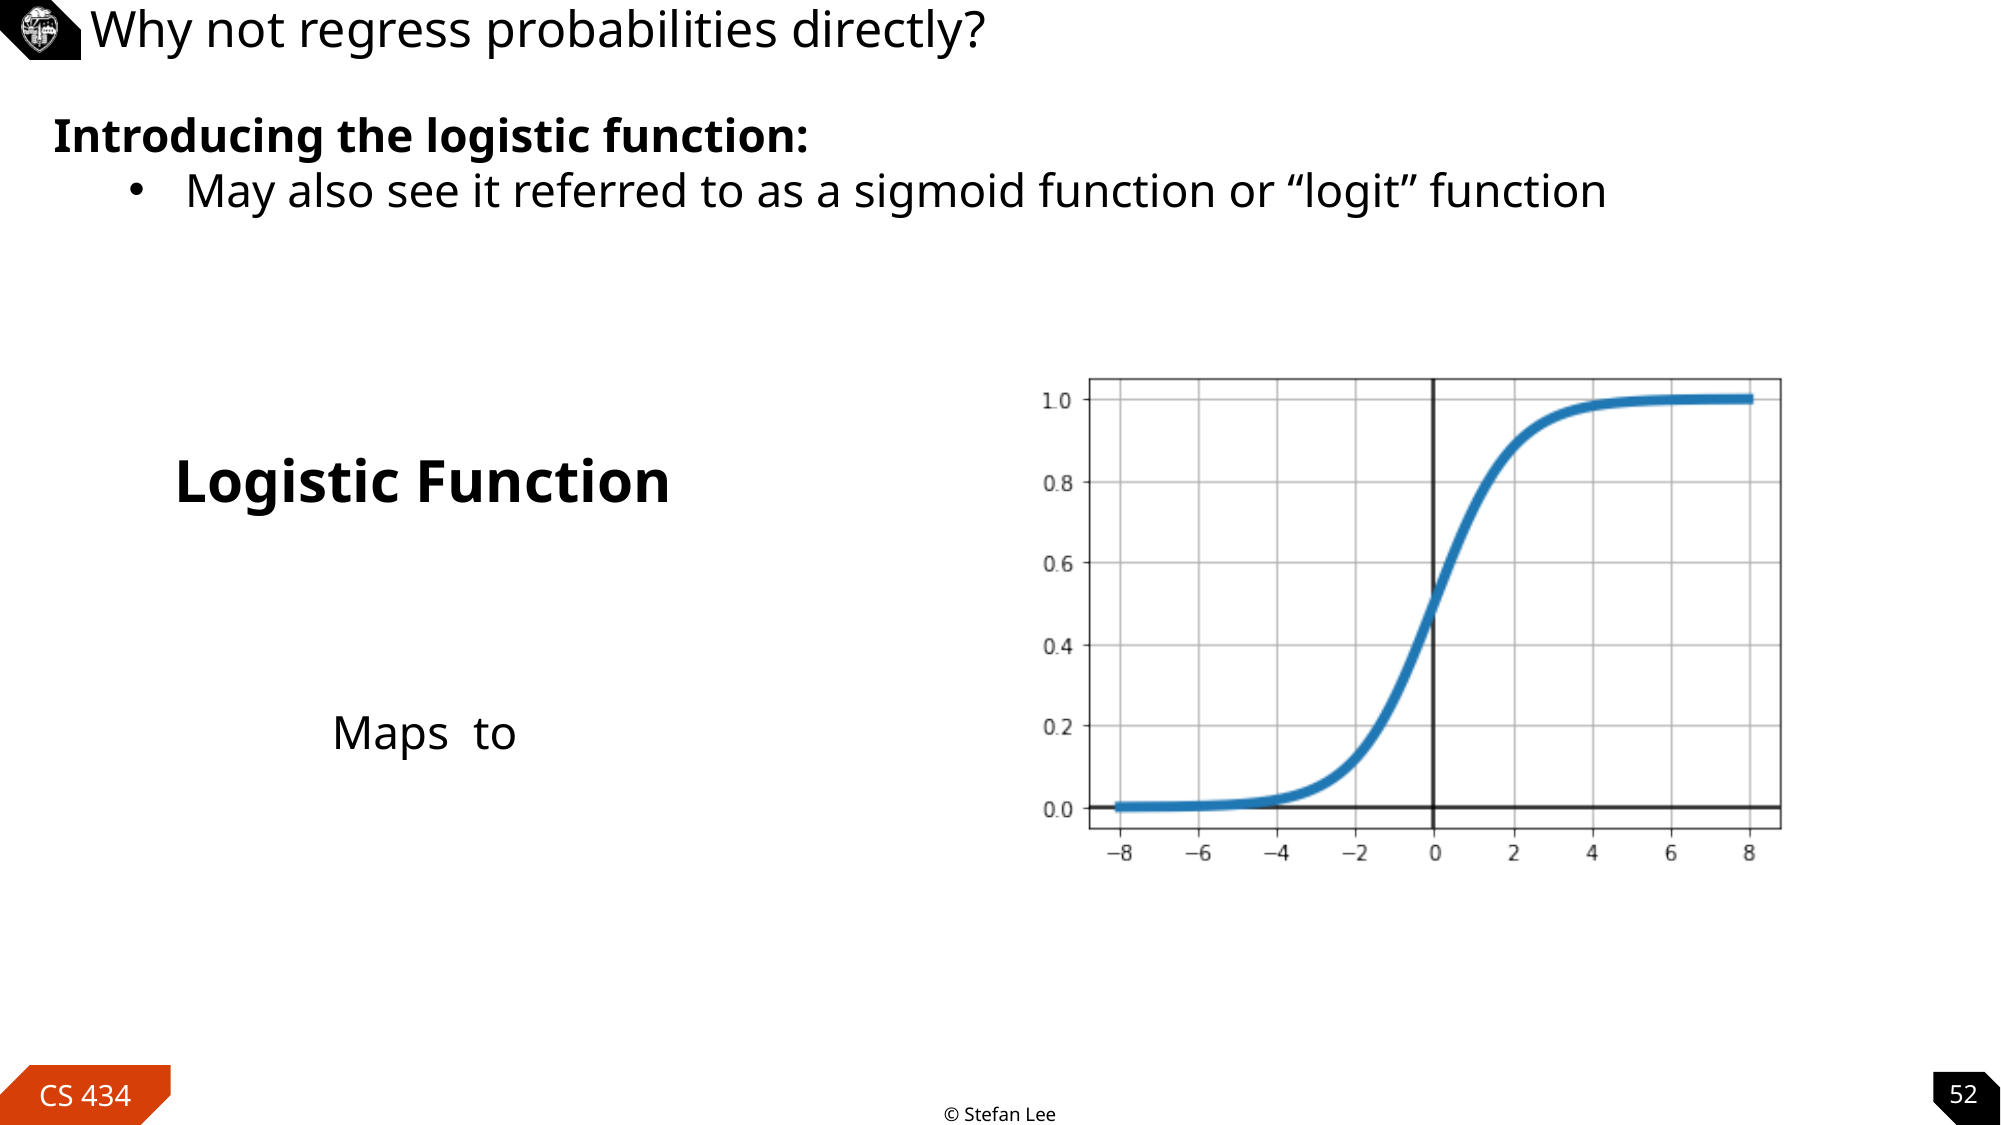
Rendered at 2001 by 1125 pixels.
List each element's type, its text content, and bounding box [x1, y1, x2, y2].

title Why not regress probabilities directly? [0, 1, 1699, 61]
picture [1027, 366, 1795, 878]
text_box Introducing the logistic function: May also see it referred to as a sigmoid function or “logit” function [39, 98, 1964, 224]
text_box [1697, 349, 1891, 437]
slide_number 52 [1933, 1071, 1994, 1119]
